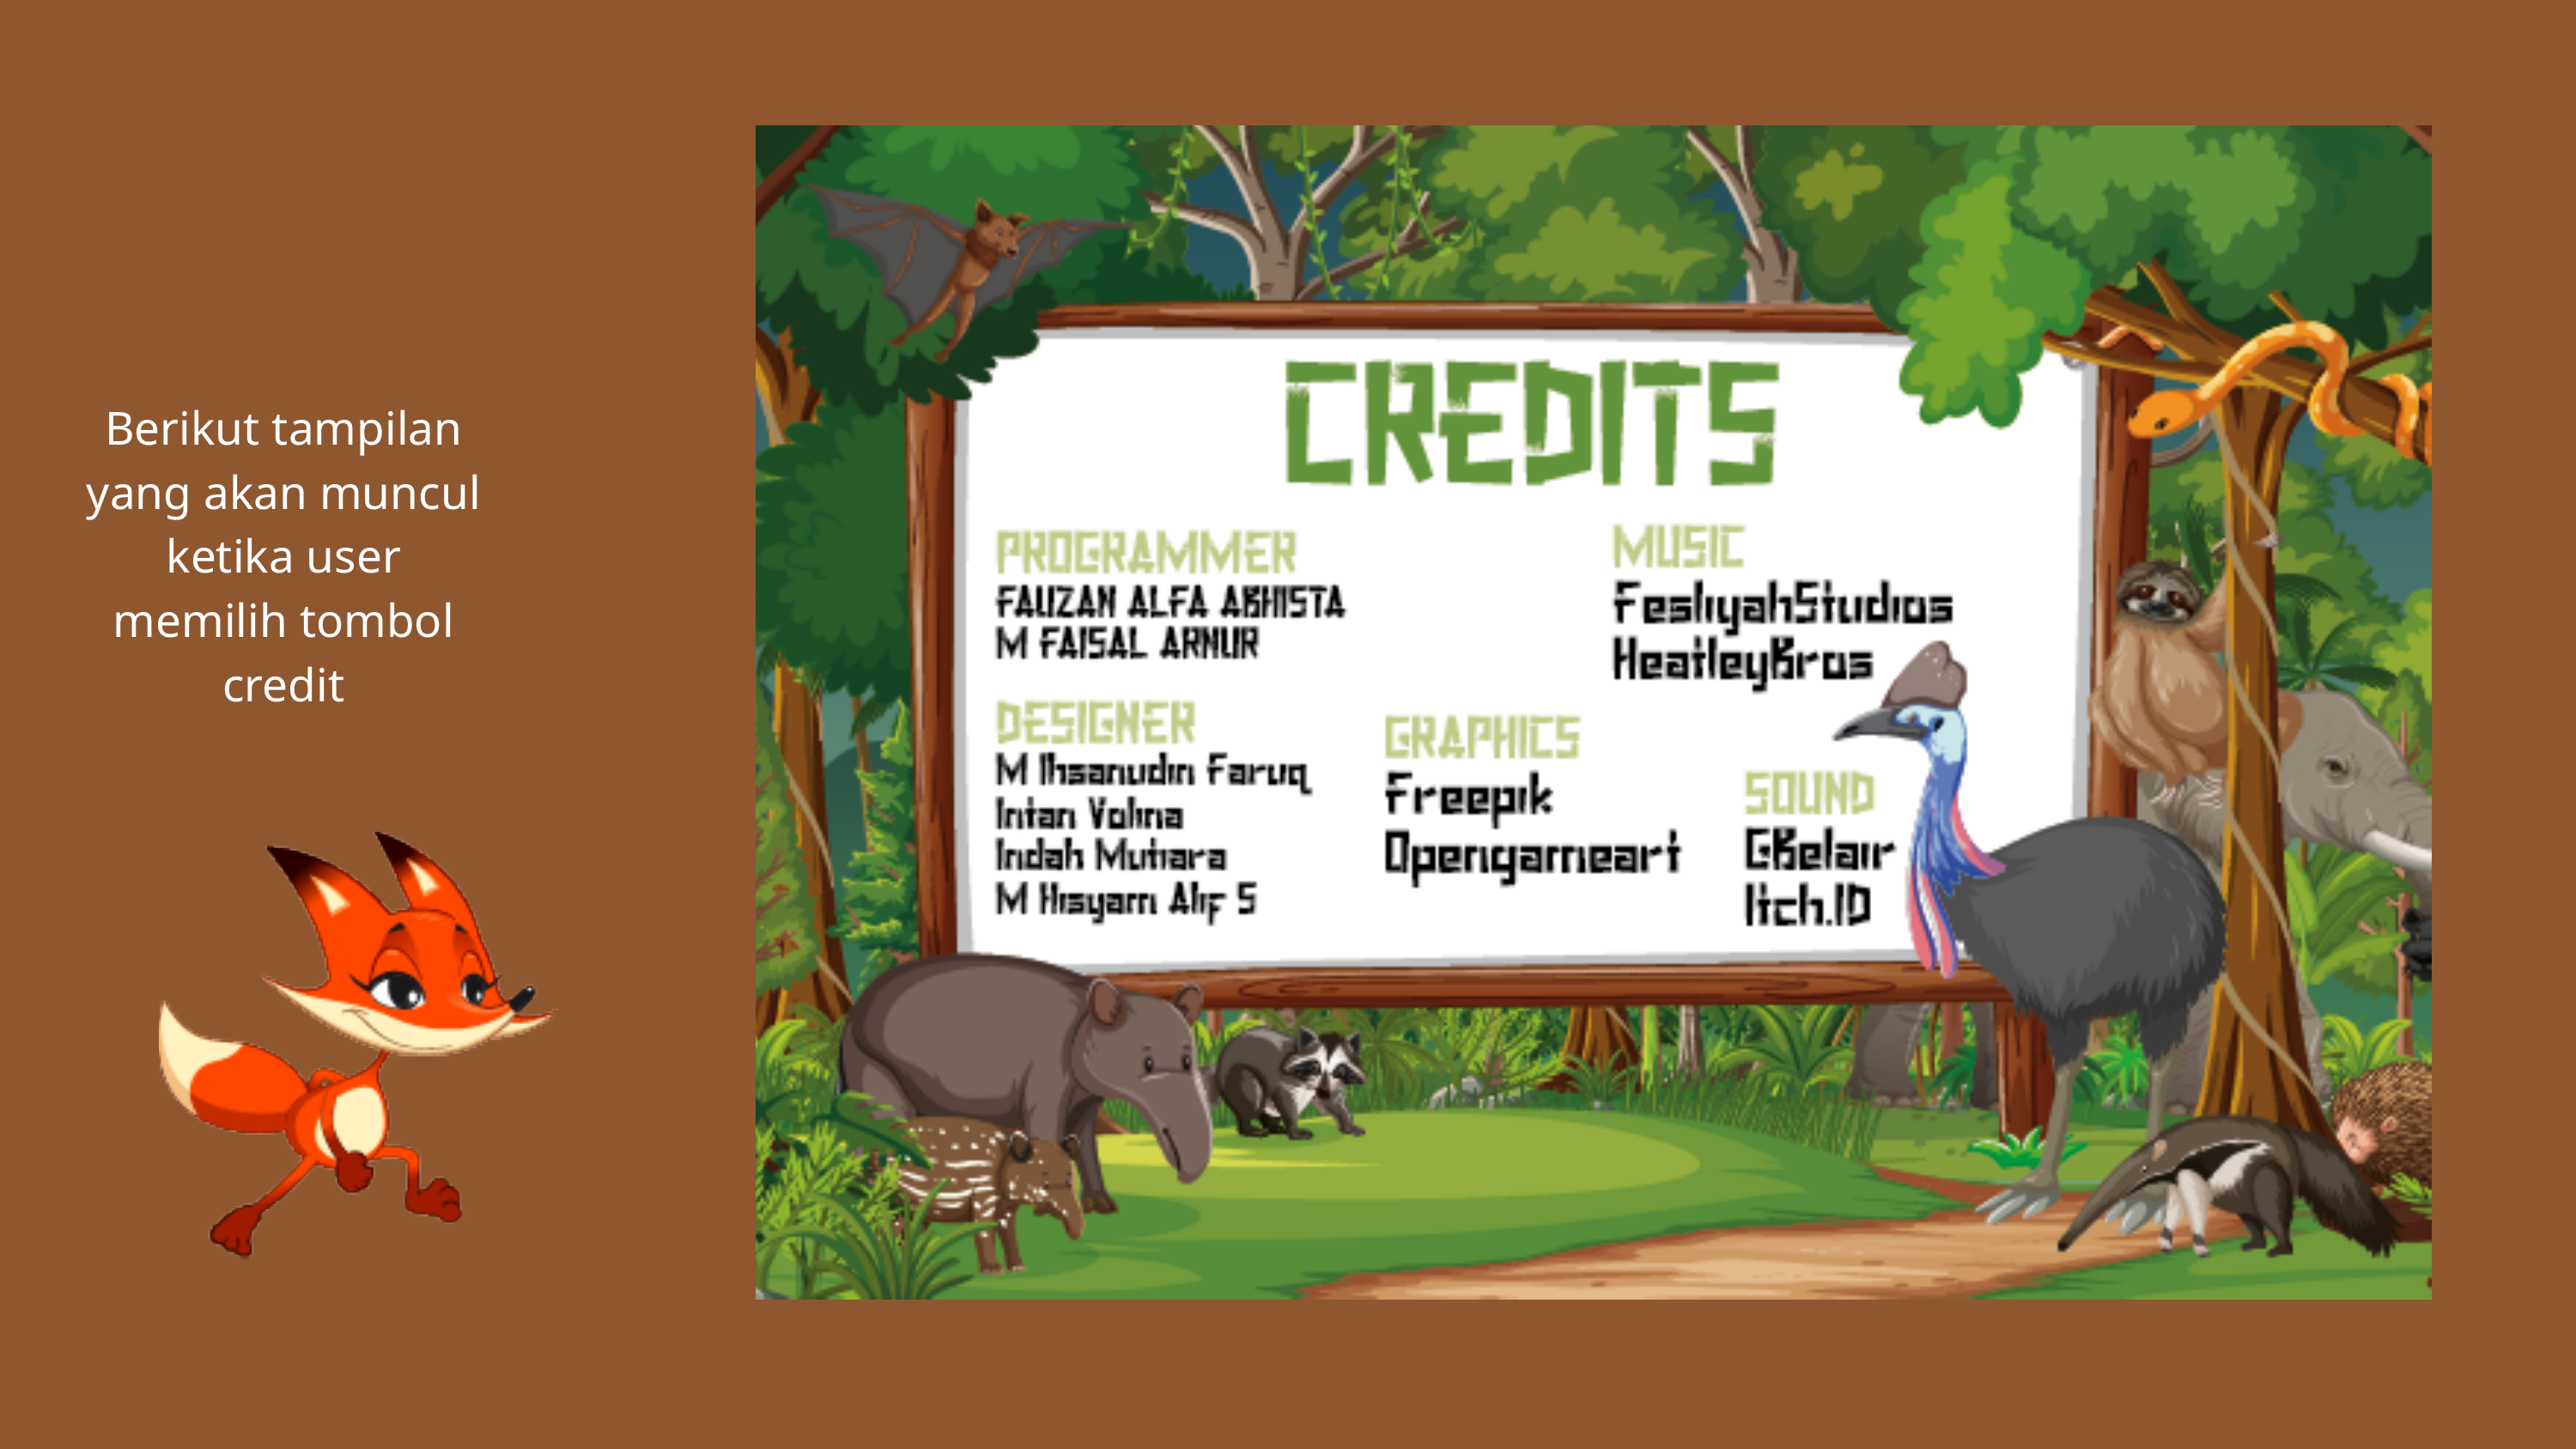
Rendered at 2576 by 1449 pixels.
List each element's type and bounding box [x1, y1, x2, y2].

text_box [66, 343, 653, 834]
picture [159, 832, 560, 1259]
picture [756, 125, 2432, 1300]
